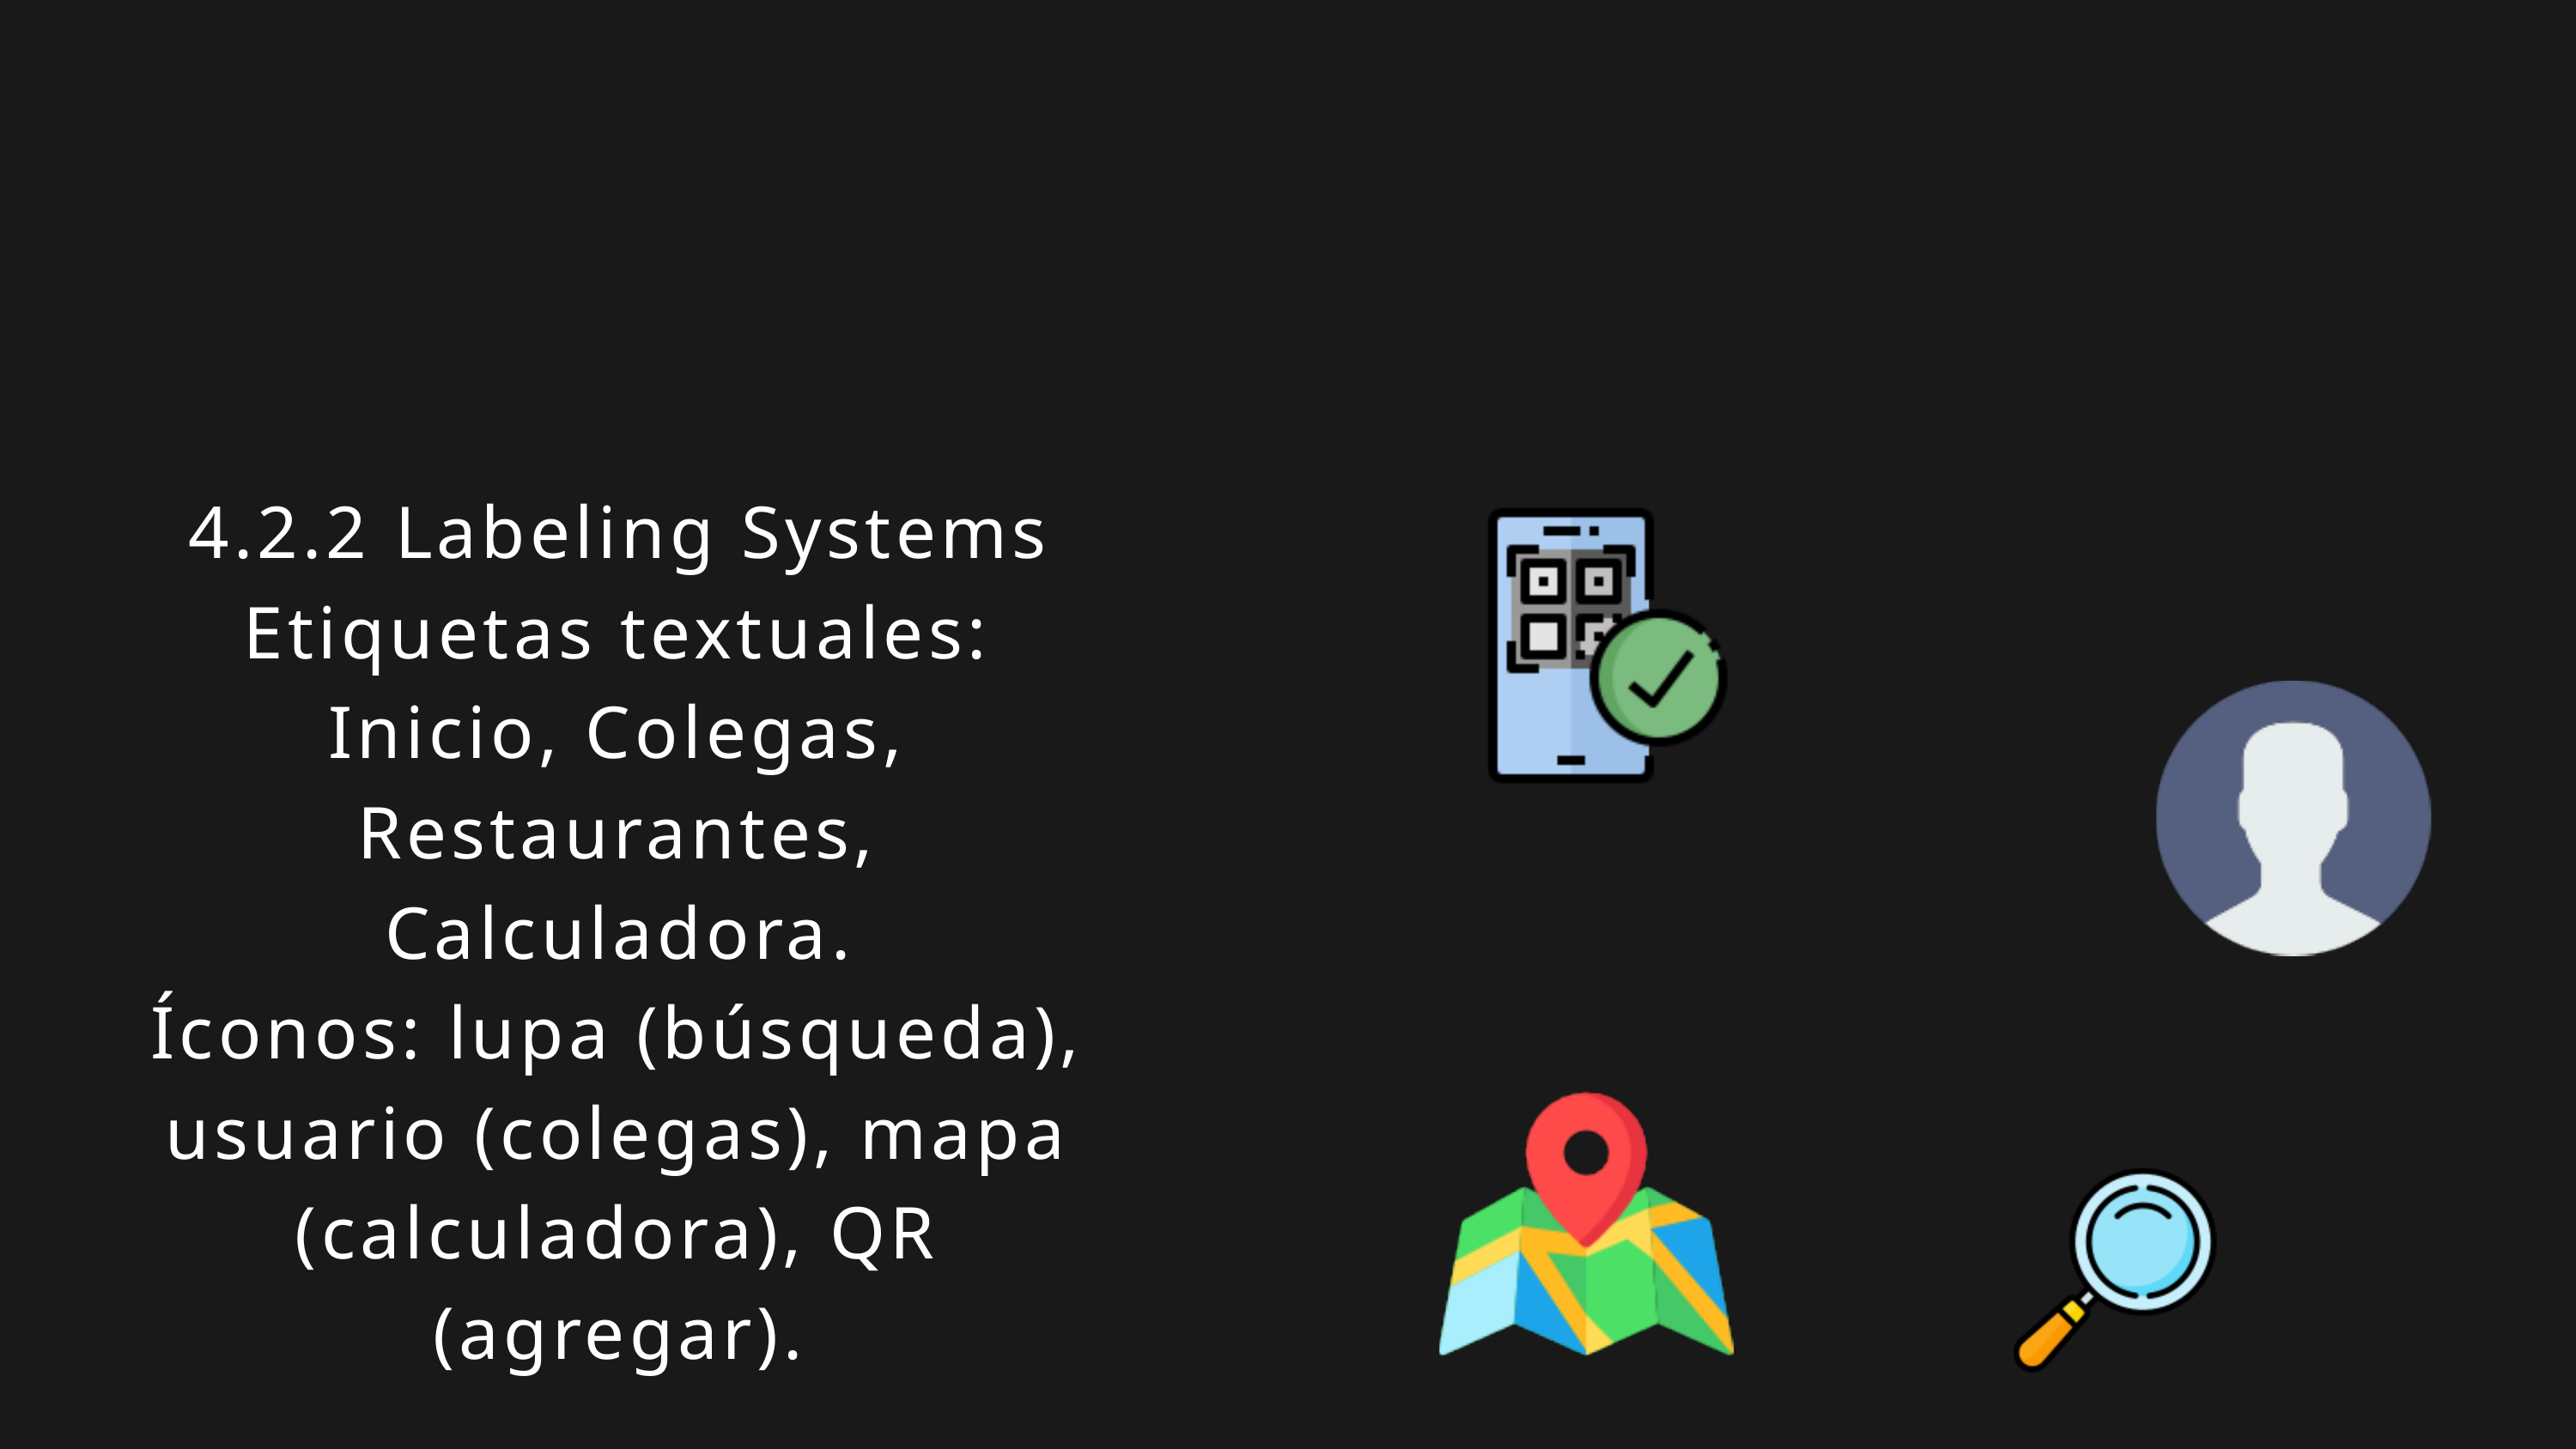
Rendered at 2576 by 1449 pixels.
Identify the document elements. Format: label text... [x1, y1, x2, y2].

text_box [2014, 1168, 2217, 1373]
text_box [1439, 1077, 1735, 1373]
text_box [1461, 500, 1756, 794]
text_box [2156, 681, 2432, 956]
text_box 4.2.2 Labeling Systems Etiquetas textuales: Inicio, Colegas, Restaurantes, Calculadora. Íconos: lupa (búsqueda), usuario (colegas), mapa (calculadora), QR (agregar). [144, 472, 1091, 1374]
